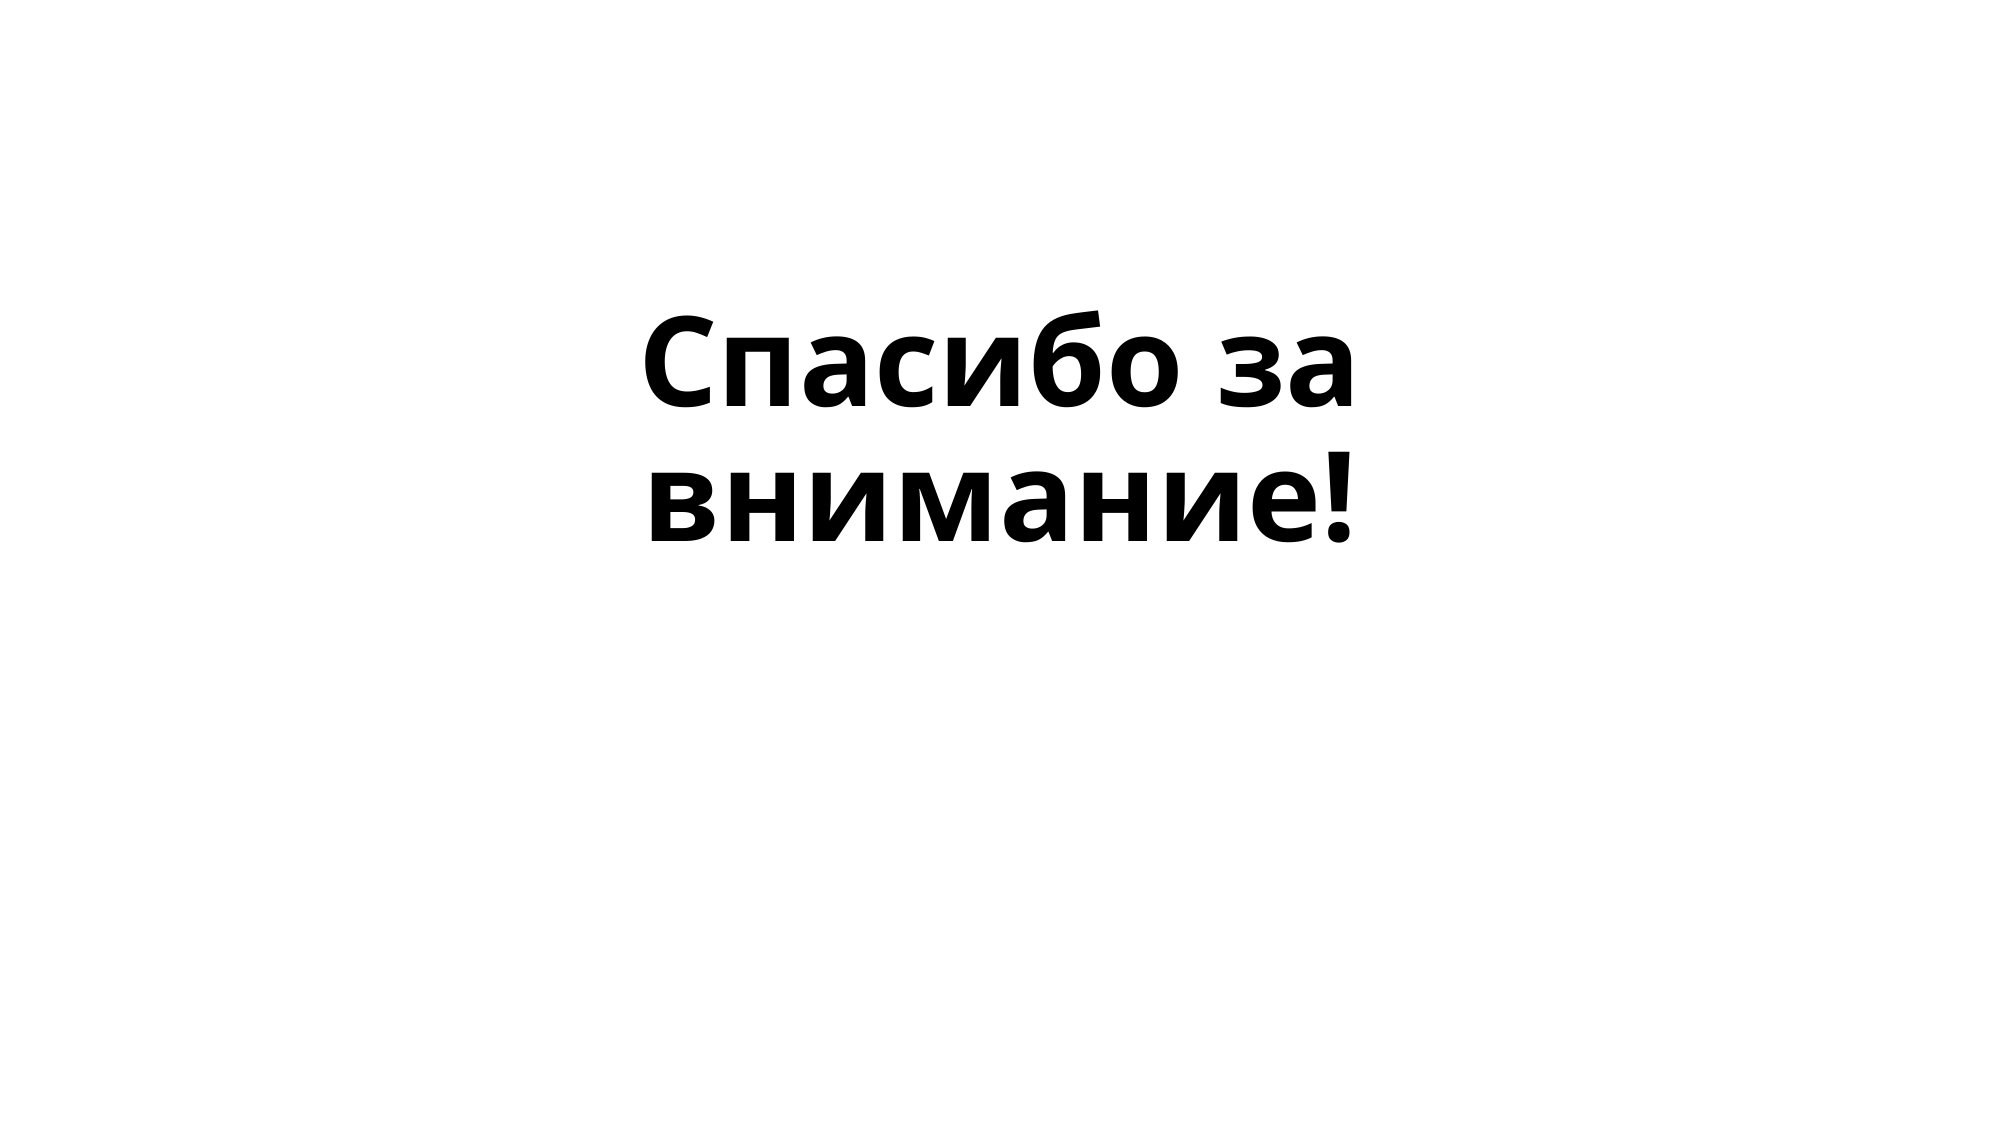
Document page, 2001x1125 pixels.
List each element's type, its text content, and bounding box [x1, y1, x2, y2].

title Спасибо за внимание! [249, 184, 1750, 576]
